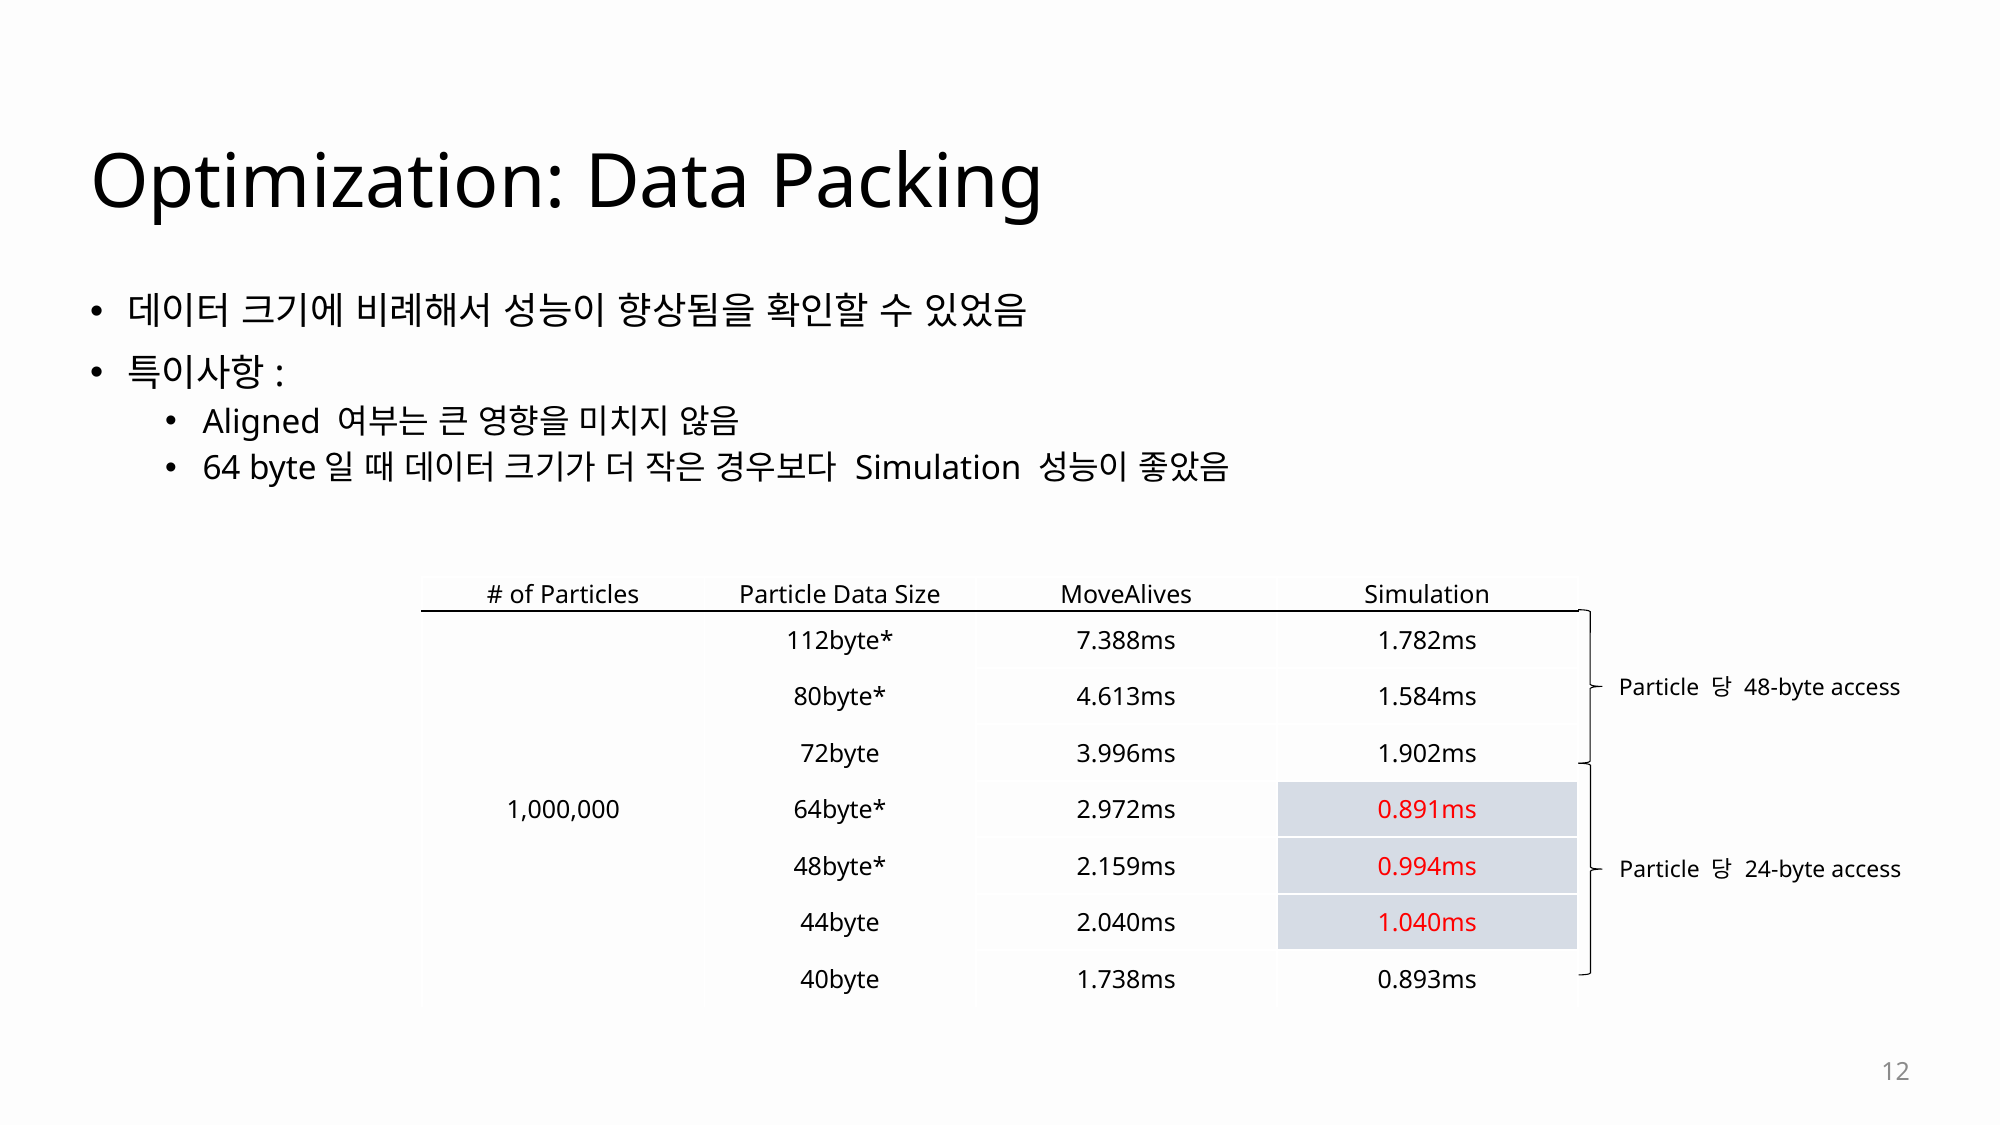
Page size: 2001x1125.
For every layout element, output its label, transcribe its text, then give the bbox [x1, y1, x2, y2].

text_box [1578, 762, 1603, 976]
table_cell 1,000,000 [423, 612, 704, 1007]
table_header MoveAlives [977, 578, 1276, 610]
title Optimization: Data Packing [75, 82, 1925, 284]
table_header Simulation [1278, 578, 1577, 610]
table_header Particle Data Size [705, 578, 975, 610]
table_cell 3.996ms [977, 725, 1276, 780]
table_cell 7.388ms [977, 612, 1276, 667]
table_cell 1.040ms [1278, 895, 1577, 949]
table_cell 1.584ms [1278, 669, 1577, 723]
slide_number 12 [1475, 1042, 1925, 1103]
table_header # of Particles [423, 578, 704, 610]
table_cell 1.902ms [1278, 725, 1577, 780]
text_box Particle 당 24-byte access [1604, 847, 1917, 890]
table_cell 40byte [705, 950, 975, 1007]
table_cell 1.738ms [977, 951, 1276, 1007]
text_box Particle 당 48-byte access [1603, 665, 1916, 708]
table_cell 72byte [705, 724, 975, 781]
table_cell 44byte [705, 894, 975, 950]
table_cell 1.782ms [1278, 612, 1577, 667]
table_cell 64byte* [705, 781, 975, 837]
table_cell 2.159ms [977, 838, 1276, 893]
table_cell 4.613ms [977, 669, 1276, 723]
text_box [1577, 609, 1603, 763]
table_cell 2.040ms [977, 895, 1276, 949]
table_cell 0.893ms [1278, 951, 1577, 1007]
table_cell 112byte* [705, 612, 975, 668]
table_cell 0.891ms [1278, 782, 1577, 836]
table_cell 80byte* [705, 668, 975, 724]
table_cell 0.994ms [1278, 838, 1577, 893]
table_cell 48byte* [705, 837, 975, 894]
list 데이터 크기에 비례해서 성능이 향상됨을 확인할 수 있었음 특이사항: Aligned 여부는 큰 영향을 미치지 않음 64 byte일 때 데이터 크기가 더 작은 경우보다 Simulation 성능이 좋았음 [75, 284, 1925, 975]
table_cell 2.972ms [977, 782, 1276, 836]
